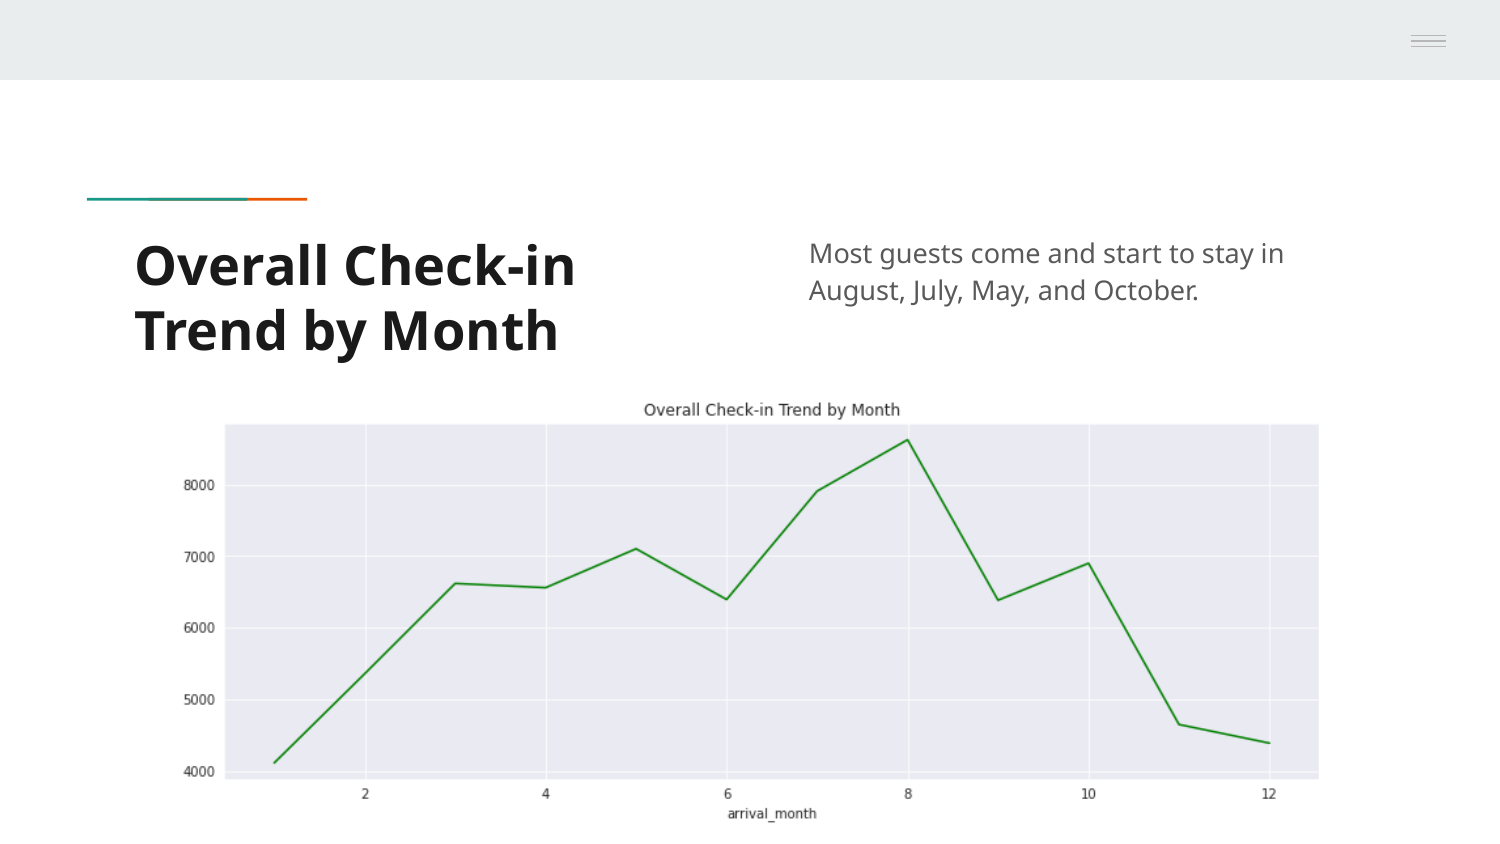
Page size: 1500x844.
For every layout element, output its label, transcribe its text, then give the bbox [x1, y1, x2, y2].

picture [164, 386, 1336, 833]
title Overall Check-in Trend by Month [119, 216, 662, 443]
list Most guests come and start to stay in August, July, May, and October. [793, 216, 1336, 386]
